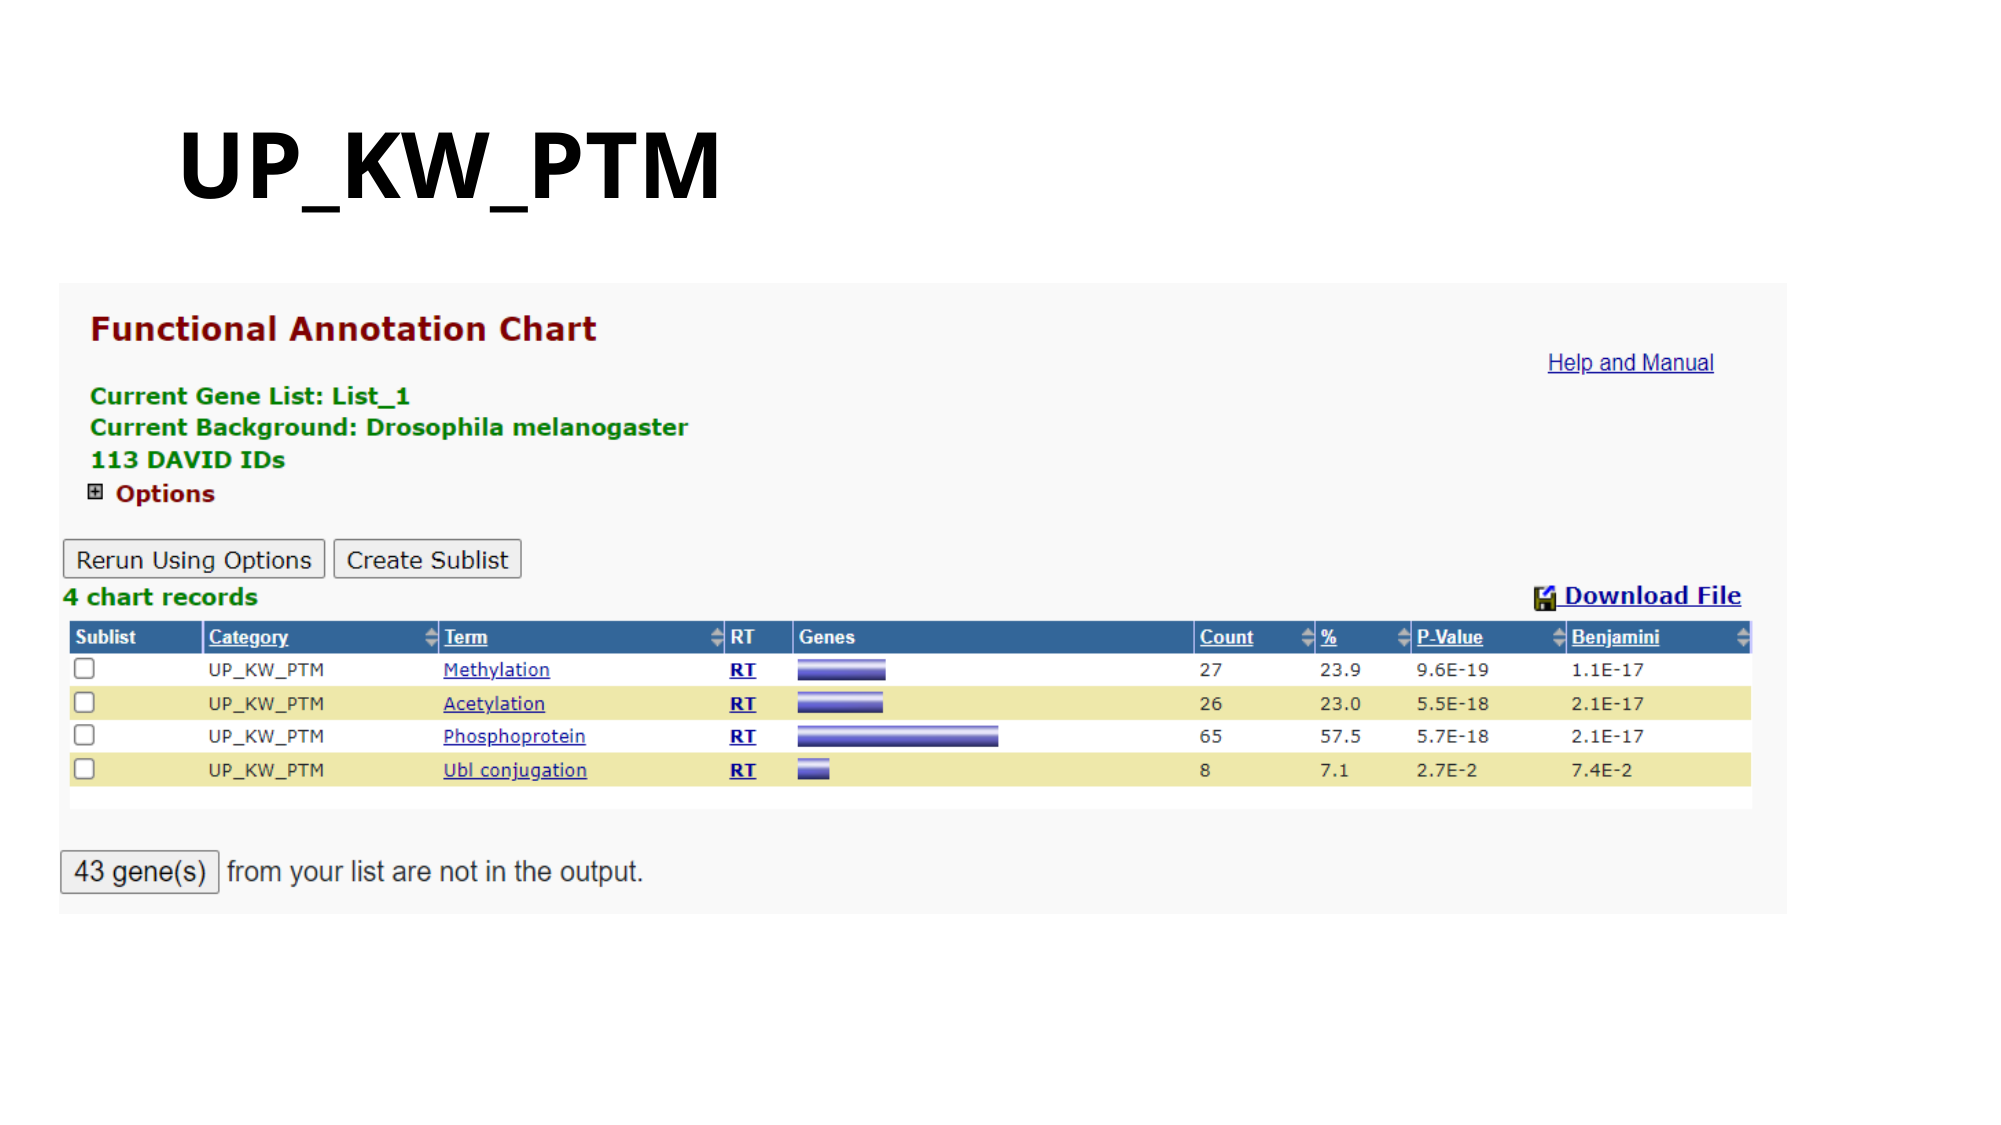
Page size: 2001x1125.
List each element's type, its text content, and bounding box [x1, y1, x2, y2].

title UP_KW_PTM [137, 59, 1863, 278]
picture [59, 283, 1787, 914]
